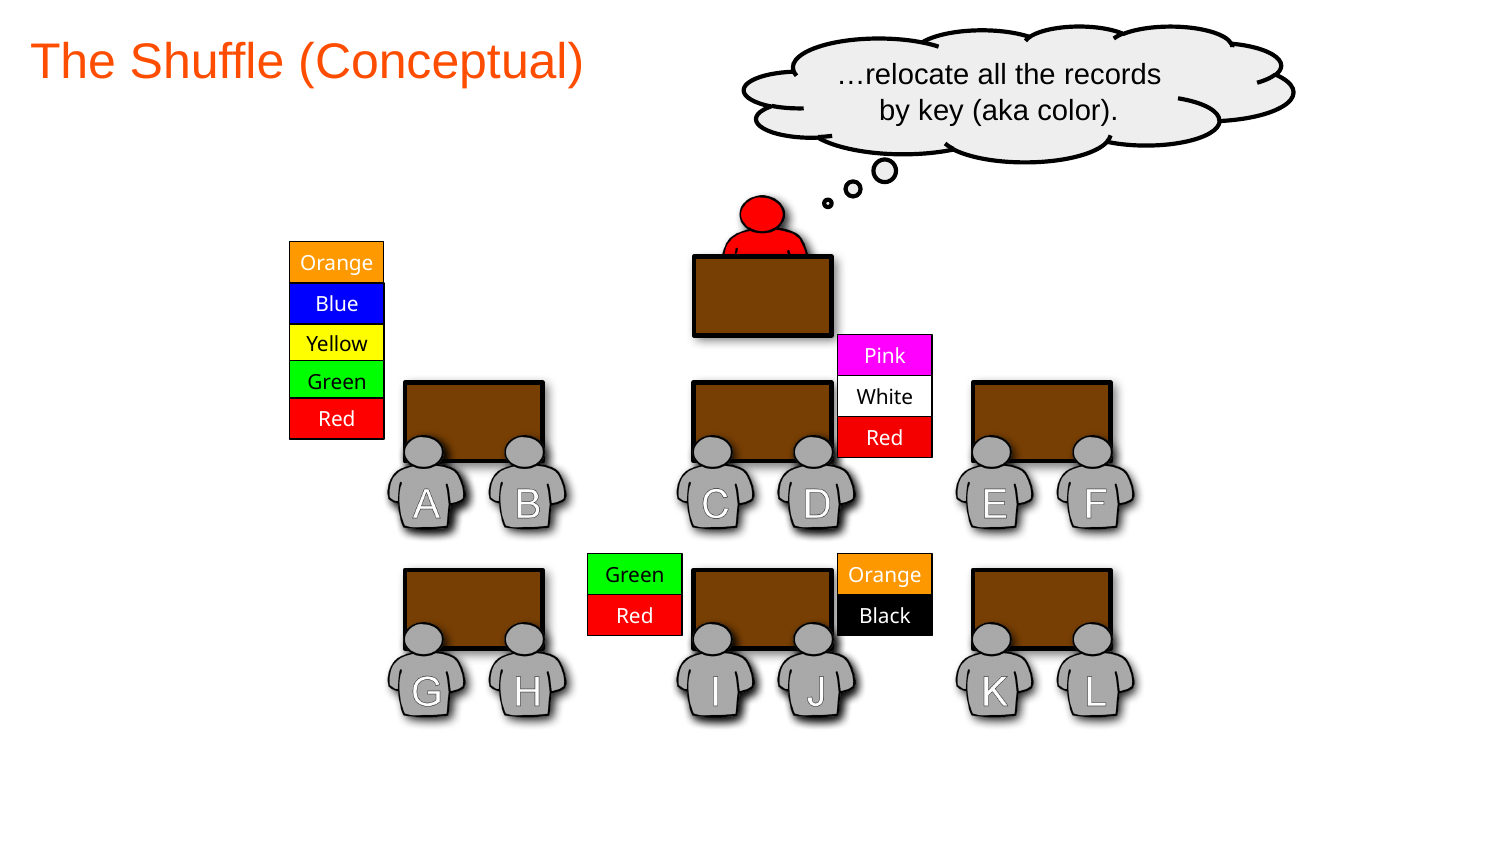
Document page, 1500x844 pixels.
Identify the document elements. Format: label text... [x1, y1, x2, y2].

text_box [289, 241, 385, 325]
picture [954, 433, 1035, 530]
picture [1055, 433, 1136, 530]
text_box The Shuffle (Conceptual) [15, 13, 603, 93]
text_box Black [837, 595, 933, 636]
picture [775, 433, 857, 530]
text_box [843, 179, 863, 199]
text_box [693, 193, 832, 336]
text_box [973, 382, 1111, 462]
picture [775, 620, 857, 718]
text_box [693, 382, 832, 462]
text_box Pink [837, 334, 933, 375]
text_box [405, 569, 543, 649]
picture [954, 620, 1035, 718]
text_box Green [289, 360, 385, 397]
text_box …relocate all the records by key (aka color). [741, 24, 1296, 185]
picture [674, 620, 756, 718]
text_box Red [289, 397, 385, 439]
text_box Red [587, 594, 683, 636]
picture [487, 433, 568, 530]
text_box White [837, 375, 933, 416]
text_box Green [587, 553, 683, 594]
text_box Red [837, 416, 933, 458]
text_box Yellow [289, 332, 385, 360]
text_box [693, 569, 832, 649]
picture [674, 433, 756, 530]
text_box [405, 382, 543, 462]
picture [386, 433, 467, 530]
picture [386, 620, 467, 718]
text_box Orange [837, 553, 933, 595]
picture [487, 620, 568, 718]
text_box [973, 569, 1111, 649]
picture [1055, 620, 1136, 718]
